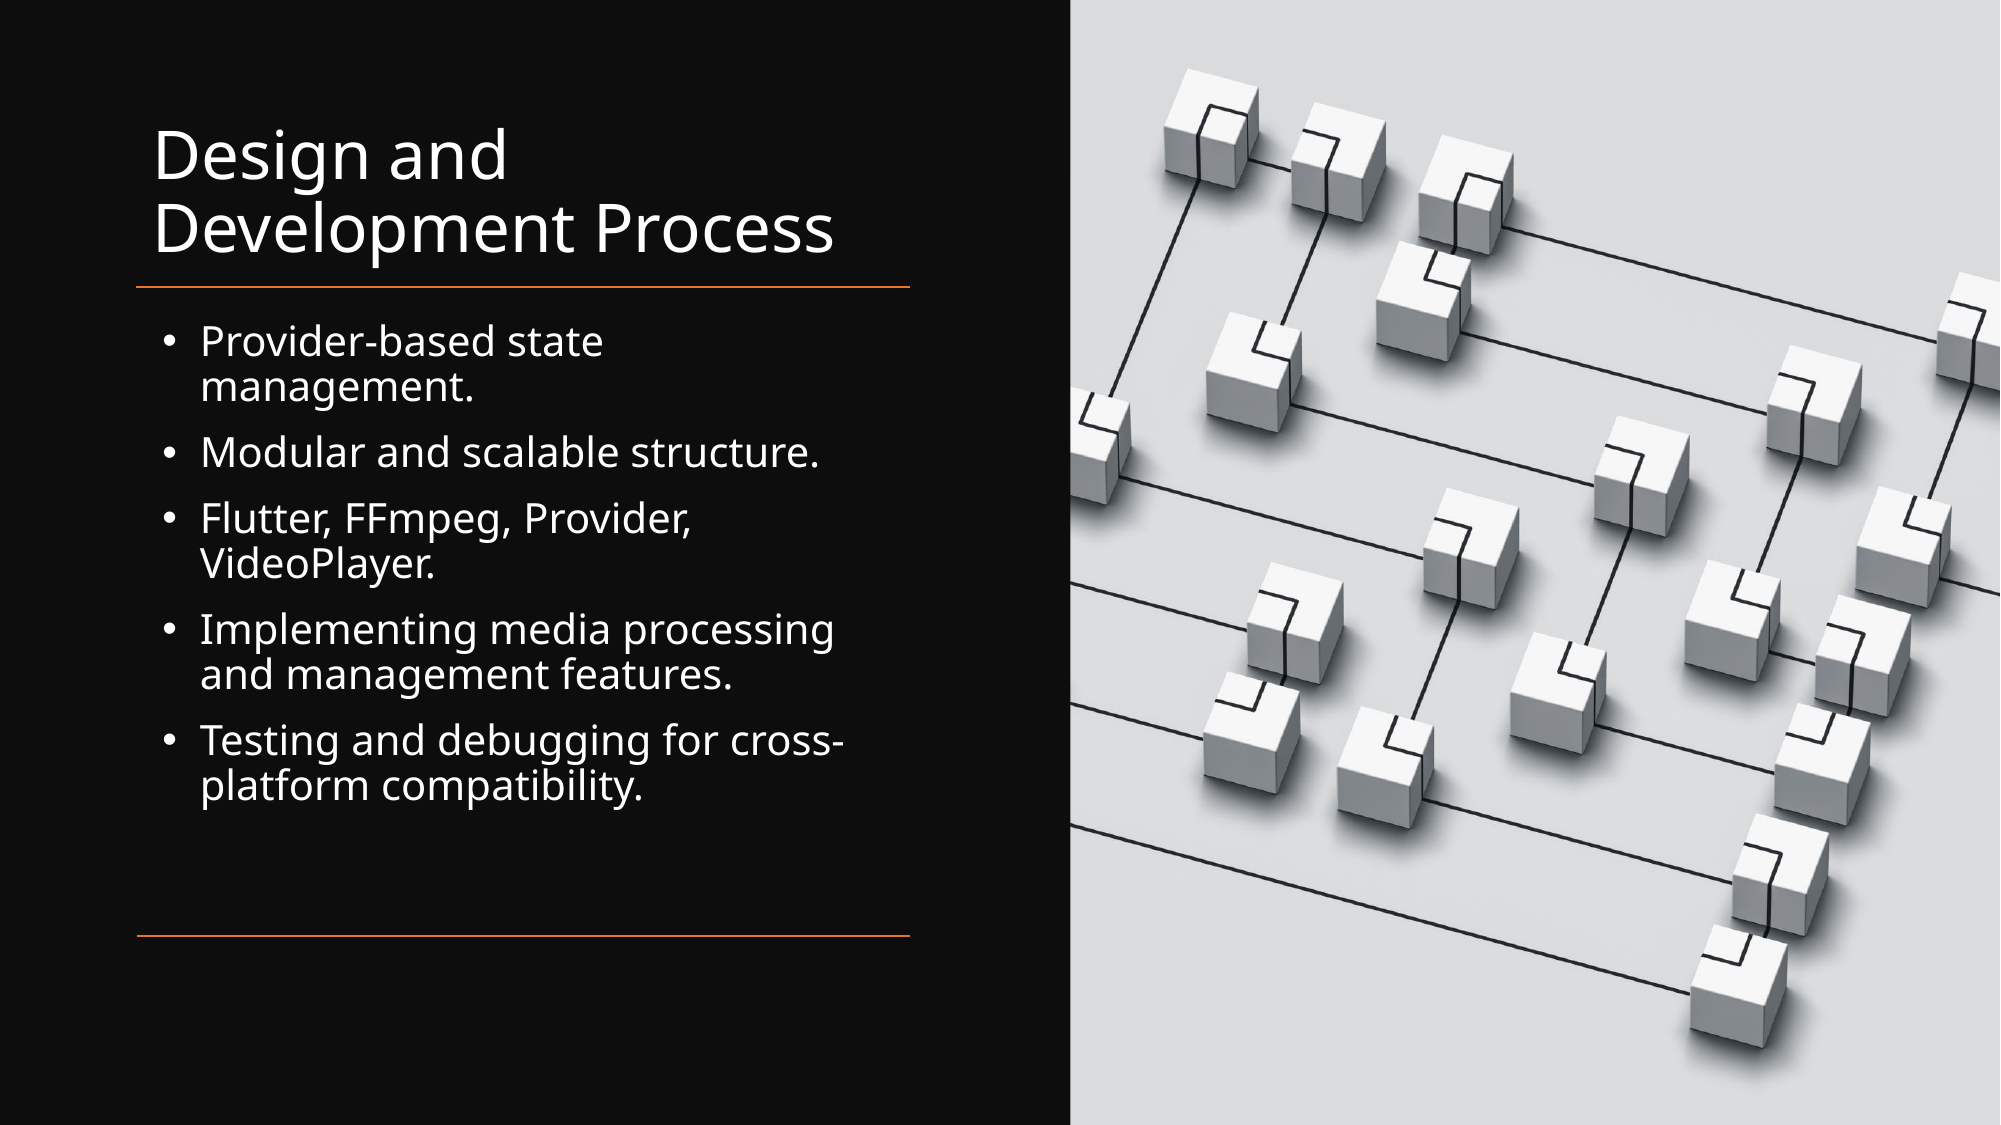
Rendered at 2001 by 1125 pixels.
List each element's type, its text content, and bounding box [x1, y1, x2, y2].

picture [1069, 0, 2000, 1125]
list Provider-based state management. Modular and scalable structure. Flutter, FFmpeg, Provider, VideoPlayer. Implementing media processing and management features. Testing and debugging for cross-platform compatibility. [147, 313, 900, 912]
title Design and Development Process [137, 73, 910, 275]
text_box [0, 0, 1069, 1125]
